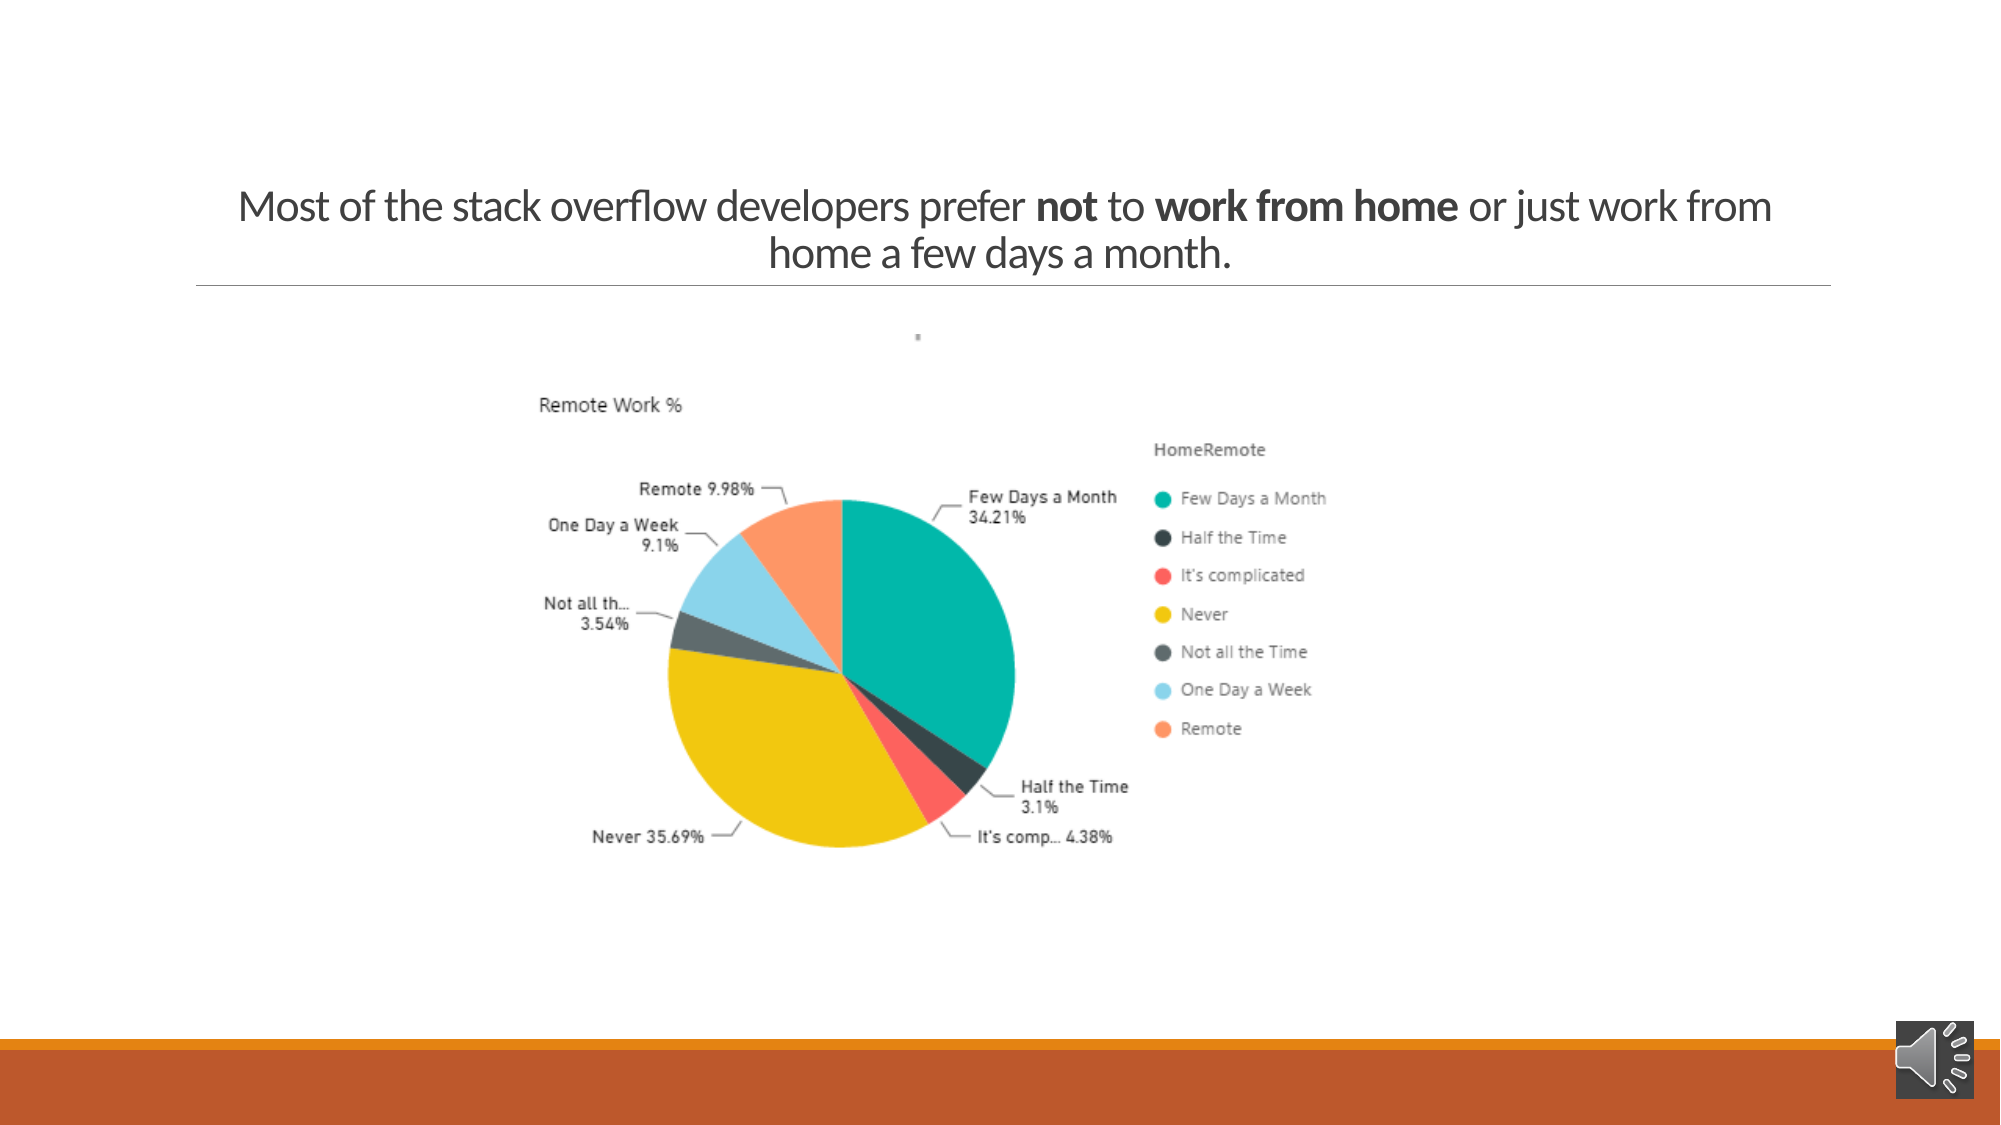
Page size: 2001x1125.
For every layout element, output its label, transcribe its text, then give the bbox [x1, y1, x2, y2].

picture [519, 334, 1342, 945]
title Most of the stack overflow developers prefer not to work from home or just work from home a few days a month. [180, 47, 1830, 285]
picture [1894, 1019, 1976, 1101]
